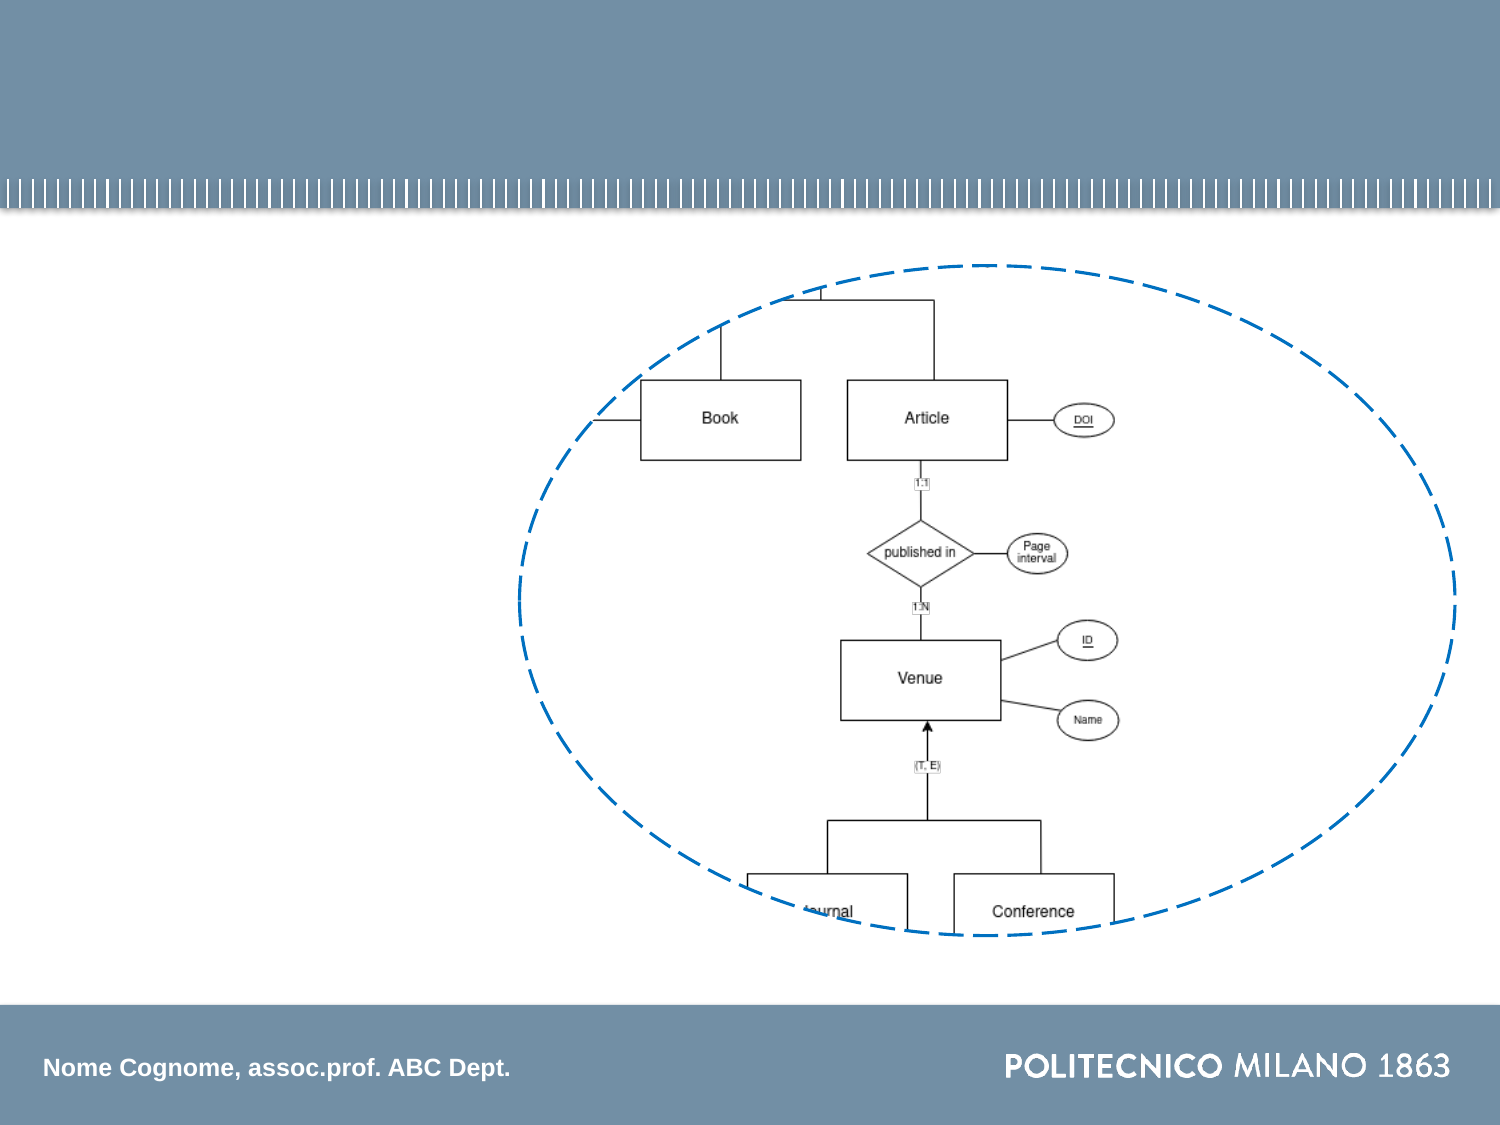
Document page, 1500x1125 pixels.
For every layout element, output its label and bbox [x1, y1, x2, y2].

picture [999, 1041, 1456, 1089]
picture [519, 265, 1456, 936]
